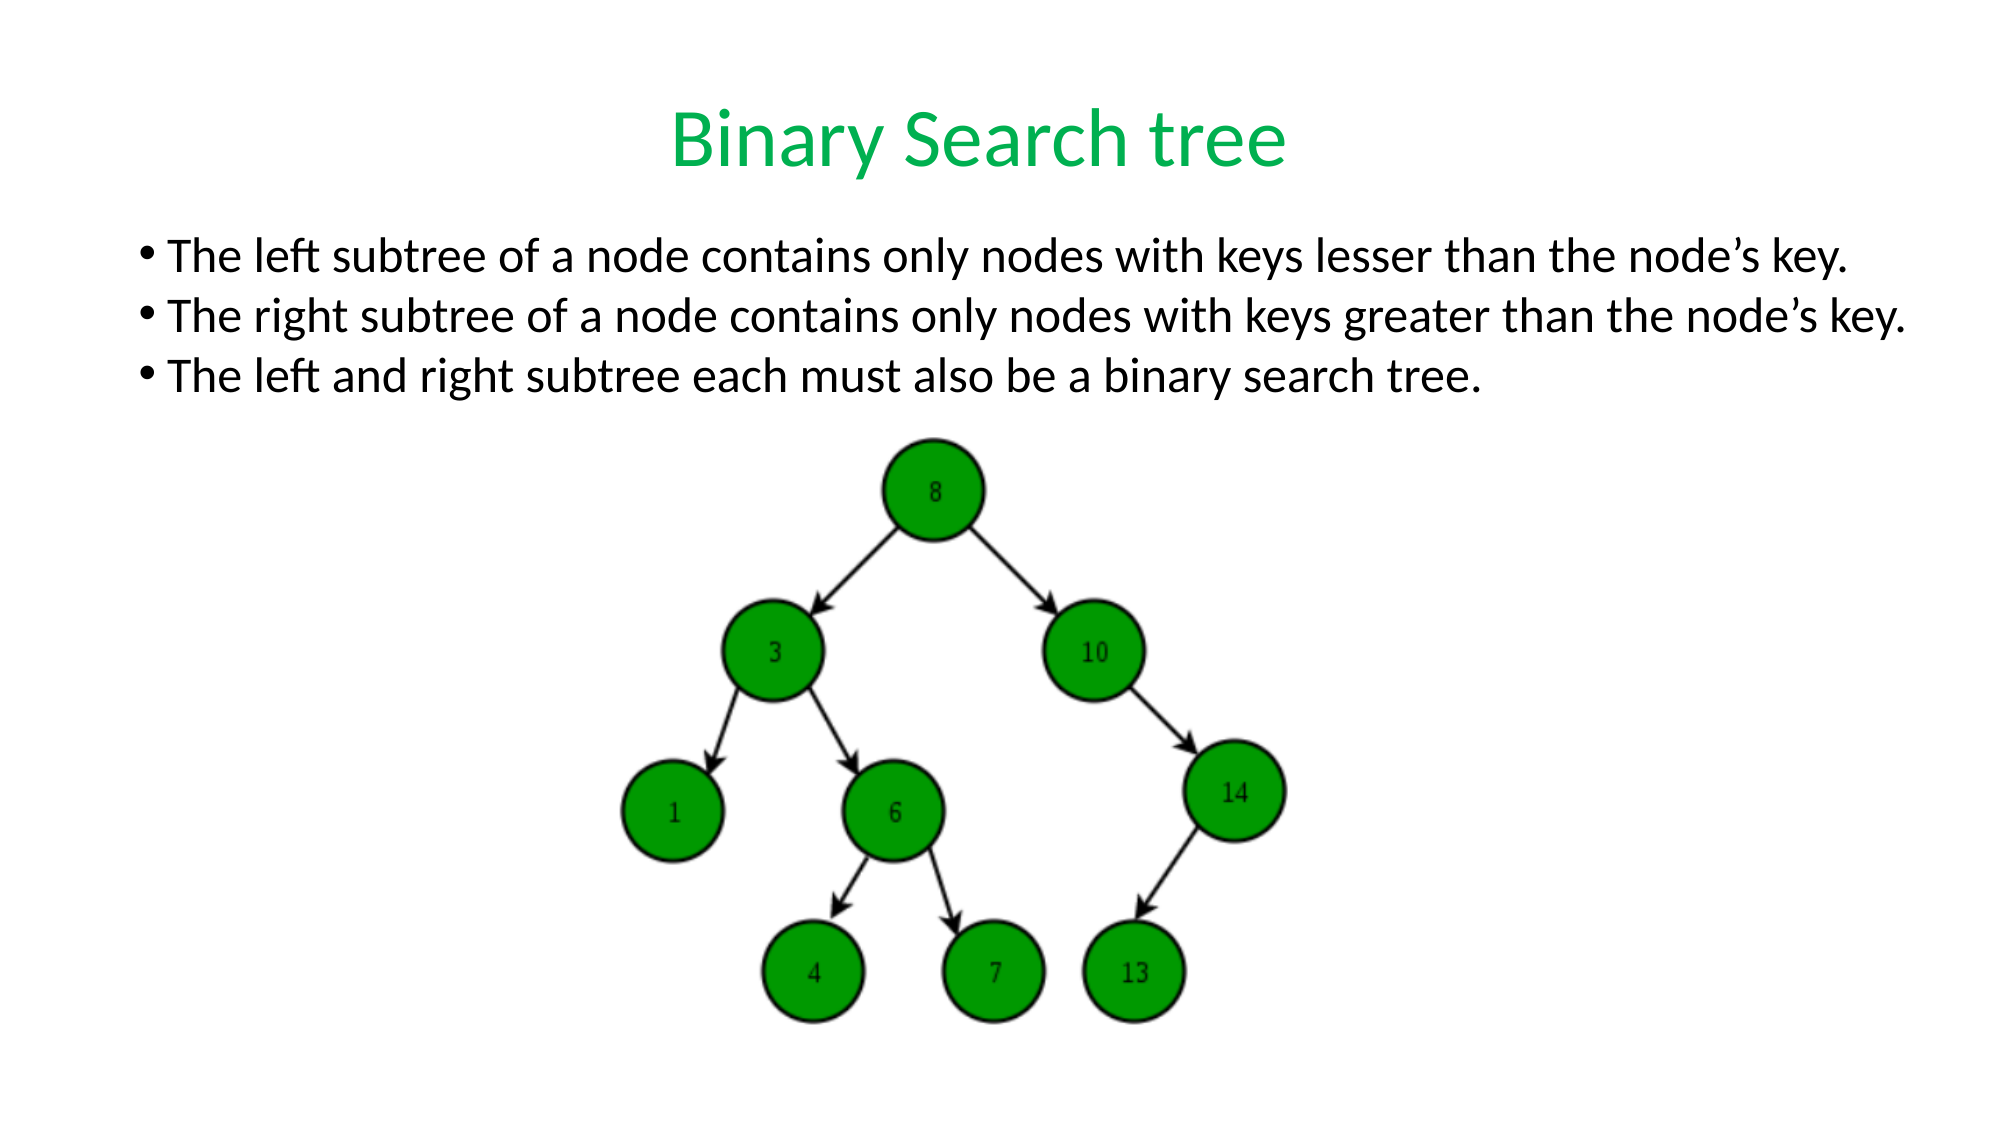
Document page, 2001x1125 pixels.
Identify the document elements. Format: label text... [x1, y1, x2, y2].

text_box Binary Search tree [655, 75, 1304, 191]
text_box The left subtree of a node contains only nodes with keys lesser than the node’s key. The right subtree of a node contains only nodes with keys greater than the node’s key. The left and right subtree each must also be a binary search tree. [123, 215, 1942, 410]
picture [531, 411, 1349, 1056]
